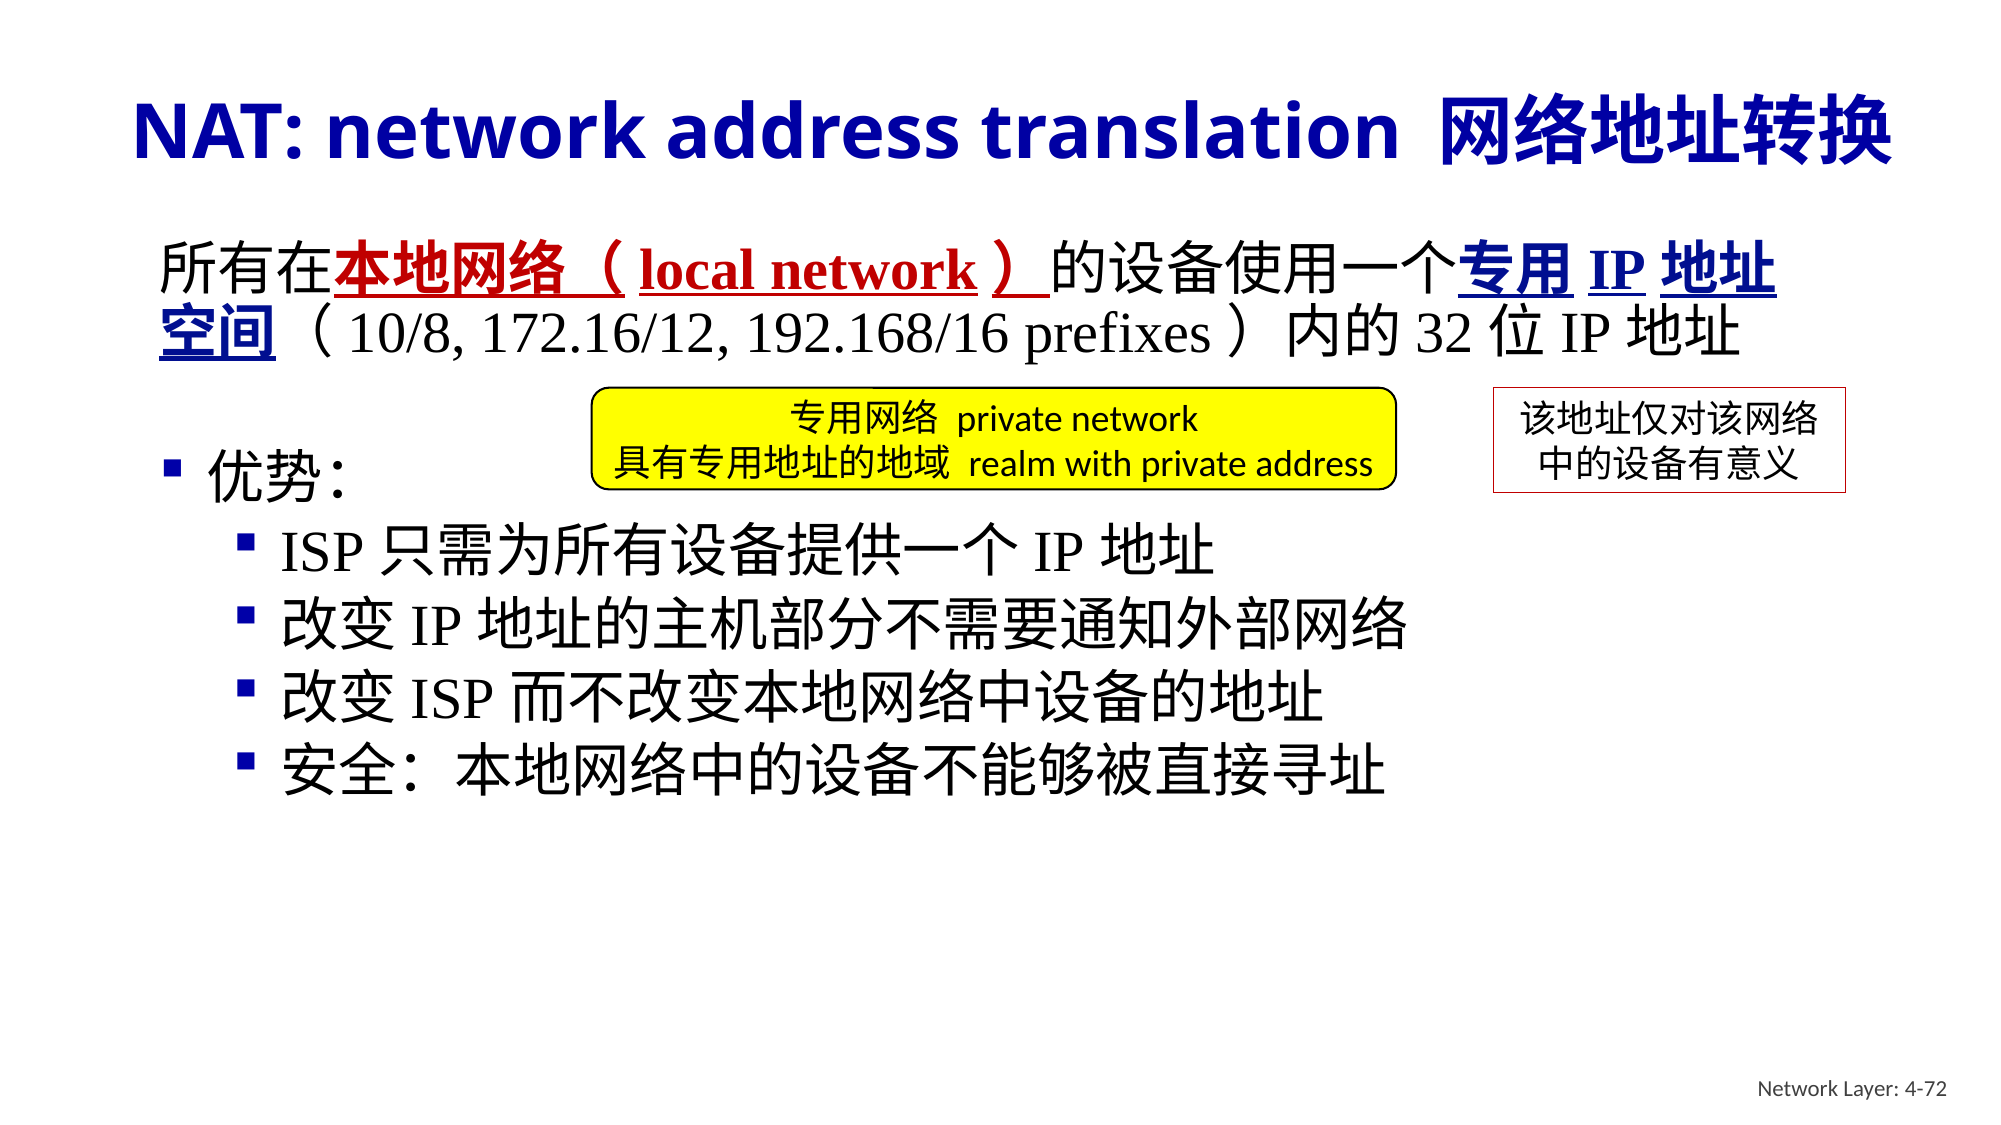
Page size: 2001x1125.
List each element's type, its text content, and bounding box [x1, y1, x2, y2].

text_box 专用网络 private network 具有专用地址的地域 realm with private address [590, 386, 1398, 491]
title NAT: network address translation 网络地址转换 [115, 46, 1927, 222]
text_box 该地址仅对该网络中的设备有意义 [1493, 387, 1846, 493]
slide_number Network Layer: 4-72 [1512, 1056, 1963, 1117]
text_box 所有在本地网络（local network）的设备使用一个专用IP地址空间（10/8, 172.16/12, 192.168/16 prefixes）内的32位IP地址 优势： ISP只需为所有设备提供一个IP地址 改变IP地址的主机部分不需要通知外部网络 改变ISP而不改变本地网络中设备的地址 安全：本地网络中的设备不能够被直接寻址 [77, 231, 1818, 1099]
